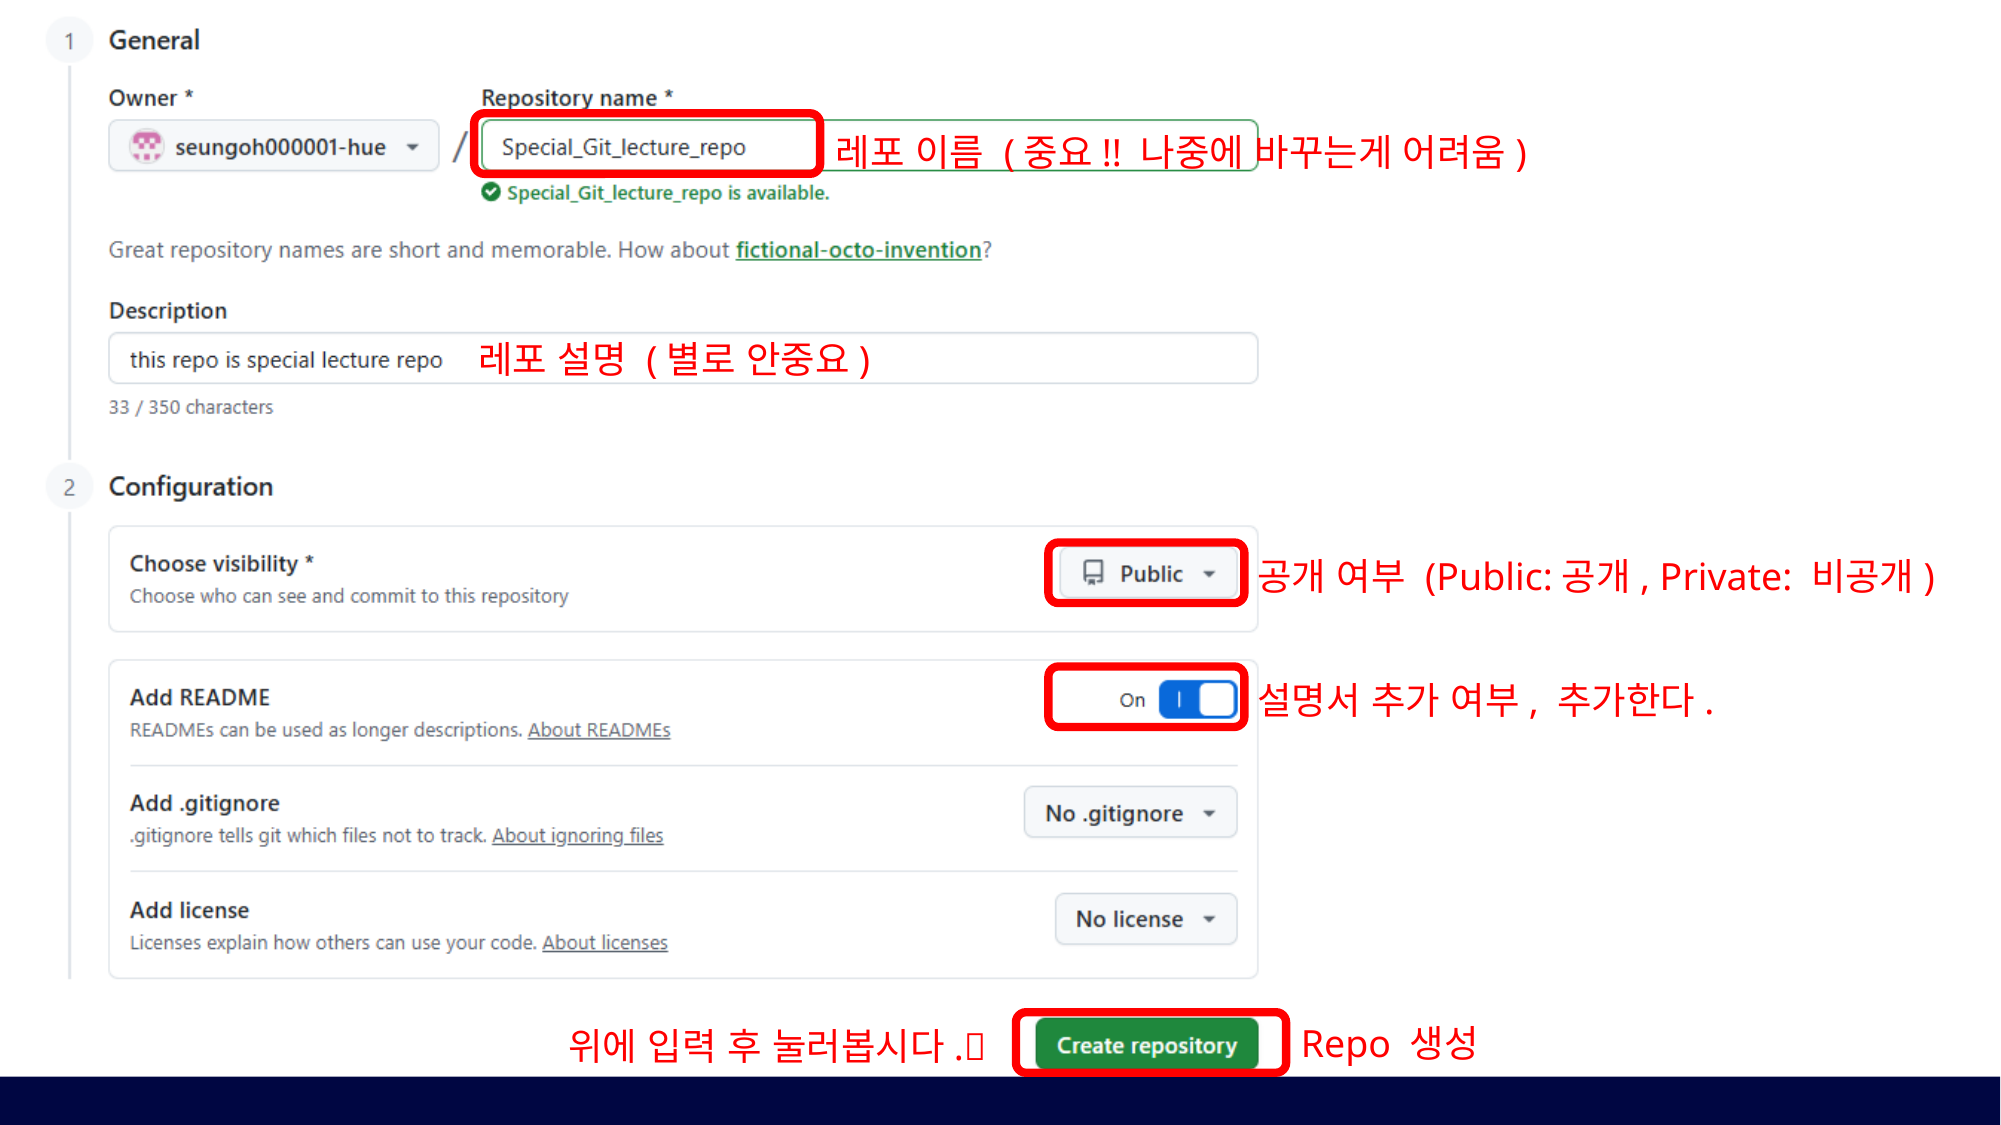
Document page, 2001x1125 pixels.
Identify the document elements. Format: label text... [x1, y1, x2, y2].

picture [0, 0, 1299, 1073]
text_box 설명서 추가 여부, 추가한다. [1299, 669, 1998, 730]
text_box Repo 생성 [1299, 1012, 2000, 1073]
text_box 공개 여부 (Public:공개, Private: 비공개) [1299, 545, 1998, 606]
text_box 레포 이름 (중요!! 나중에 바꾸는게 어려움) [1299, 121, 1543, 181]
